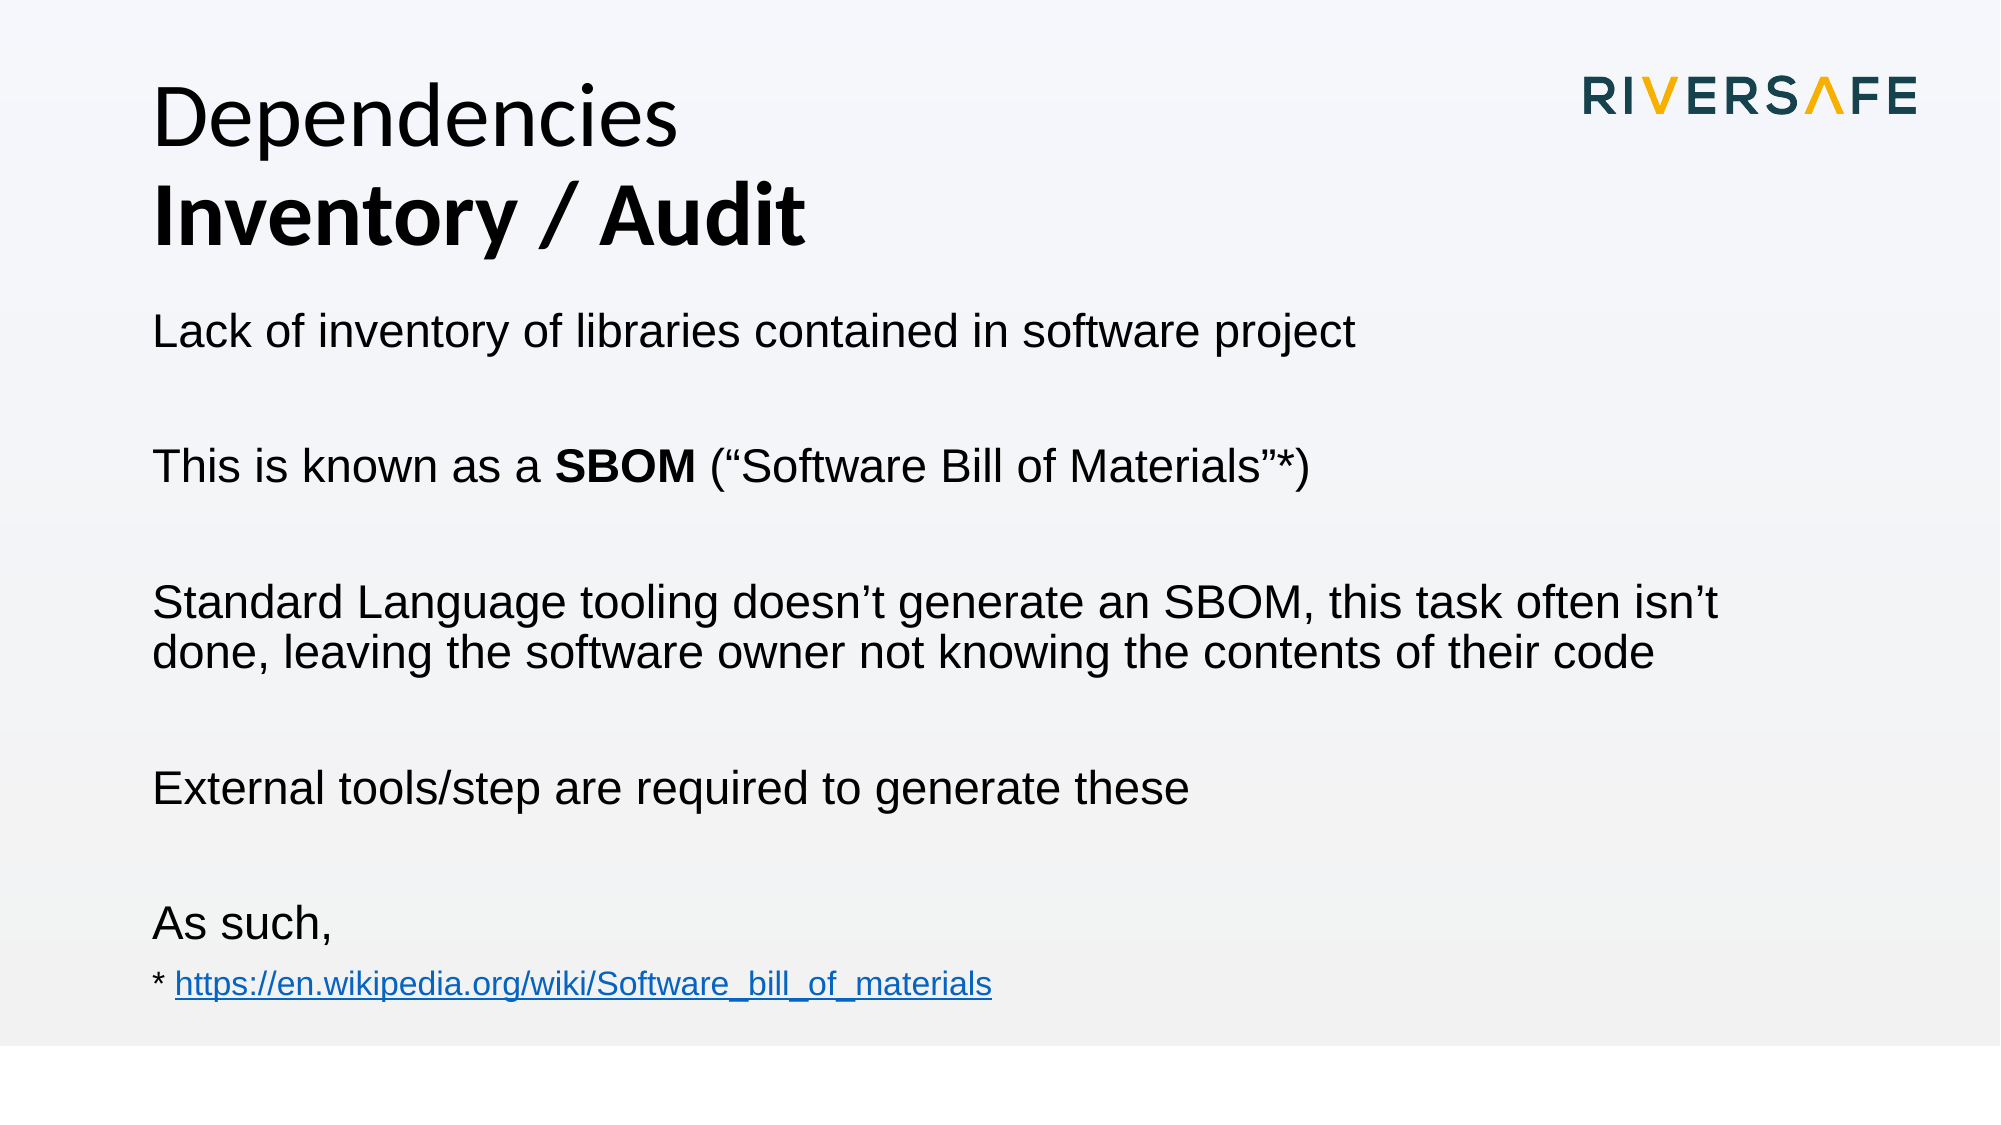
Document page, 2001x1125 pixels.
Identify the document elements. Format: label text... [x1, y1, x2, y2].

title Dependencies Inventory / Audit [137, 59, 1863, 278]
picture [1863, 75, 1916, 115]
text_box Lack of inventory of libraries contained in software project This is known as a SBOM (“Software Bill of Materials”*) Standard Language tooling doesn’t generate an SBOM, this task often isn’t done, leaving the software owner not knowing the contents of their code External tools/step are required to generate these As such, * https://en.wikipedia.org/wiki/Software_bill_of_materials [137, 299, 1863, 1014]
